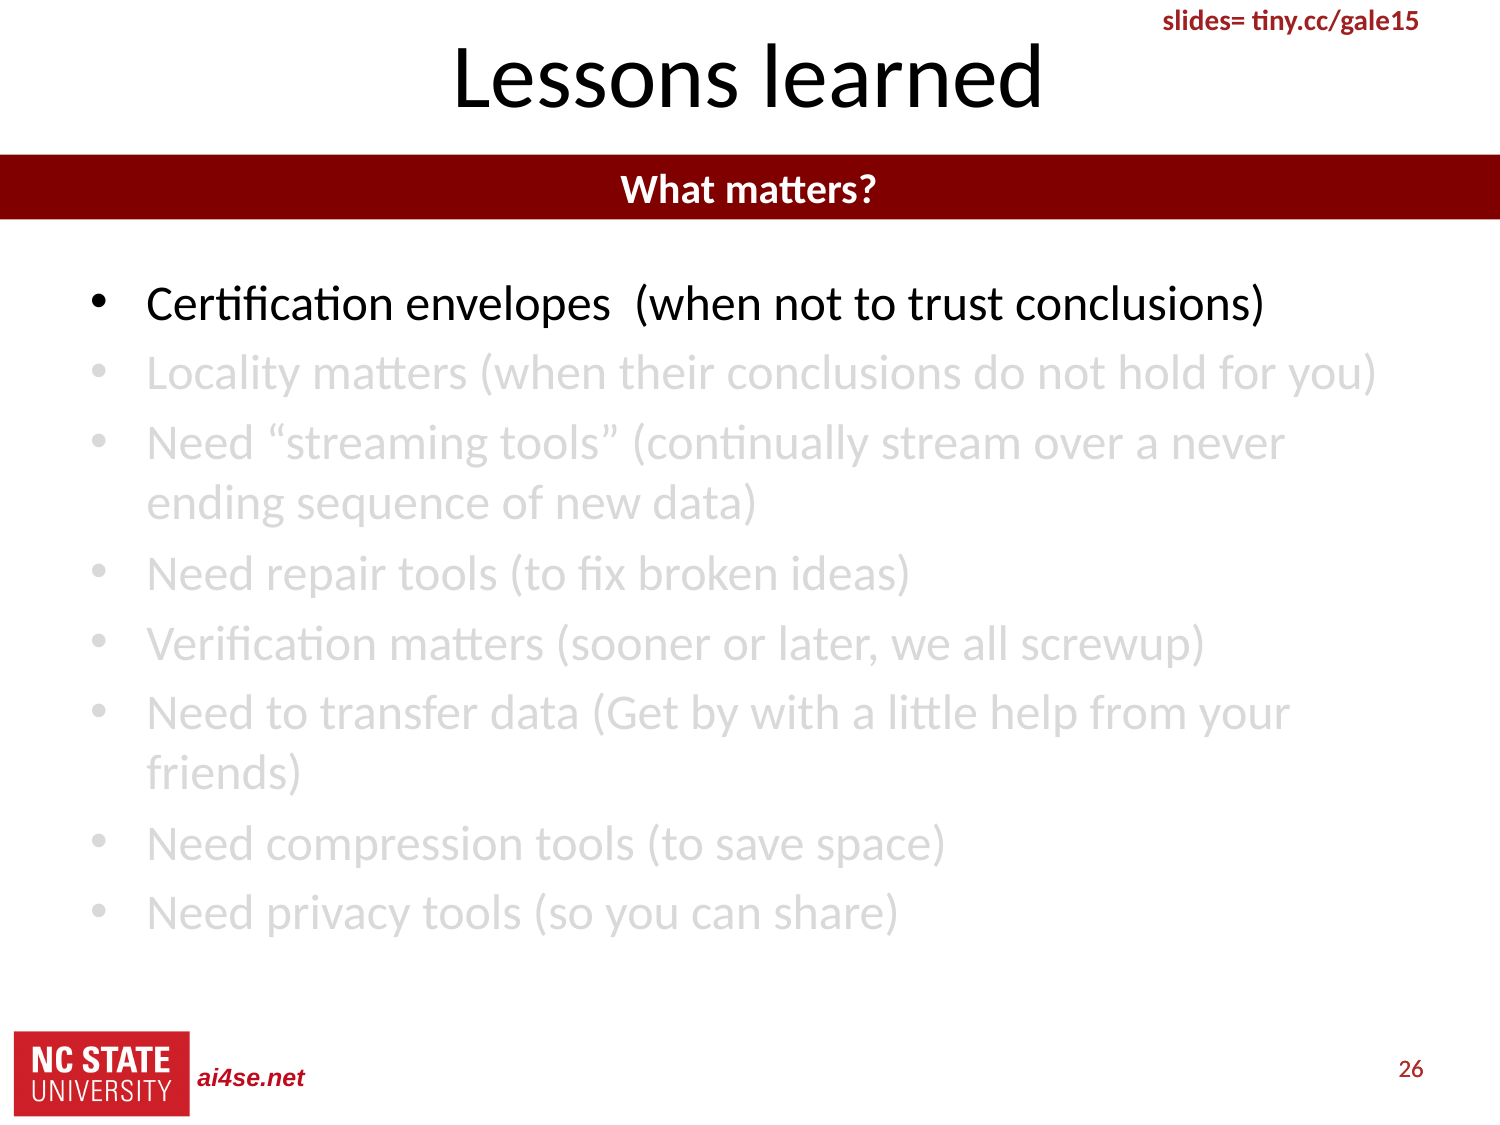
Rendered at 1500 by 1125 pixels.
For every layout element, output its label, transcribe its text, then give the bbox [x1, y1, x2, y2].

list Certification envelopes (when not to trust conclusions) Locality matters (when their conclusions do not hold for you) Need “streaming tools” (continually stream over a never ending sequence of new data) Need repair tools (to fix broken ideas) Verification matters (sooner or later, we all screwup) Need to transfer data (Get by with a little help from your friends) Need compression tools (to save space) Need privacy tools (so you can share) [75, 262, 1425, 1005]
picture [13, 1030, 191, 1118]
title Lessons learned [75, 0, 1425, 154]
text_box What matters? [0, 154, 1500, 220]
